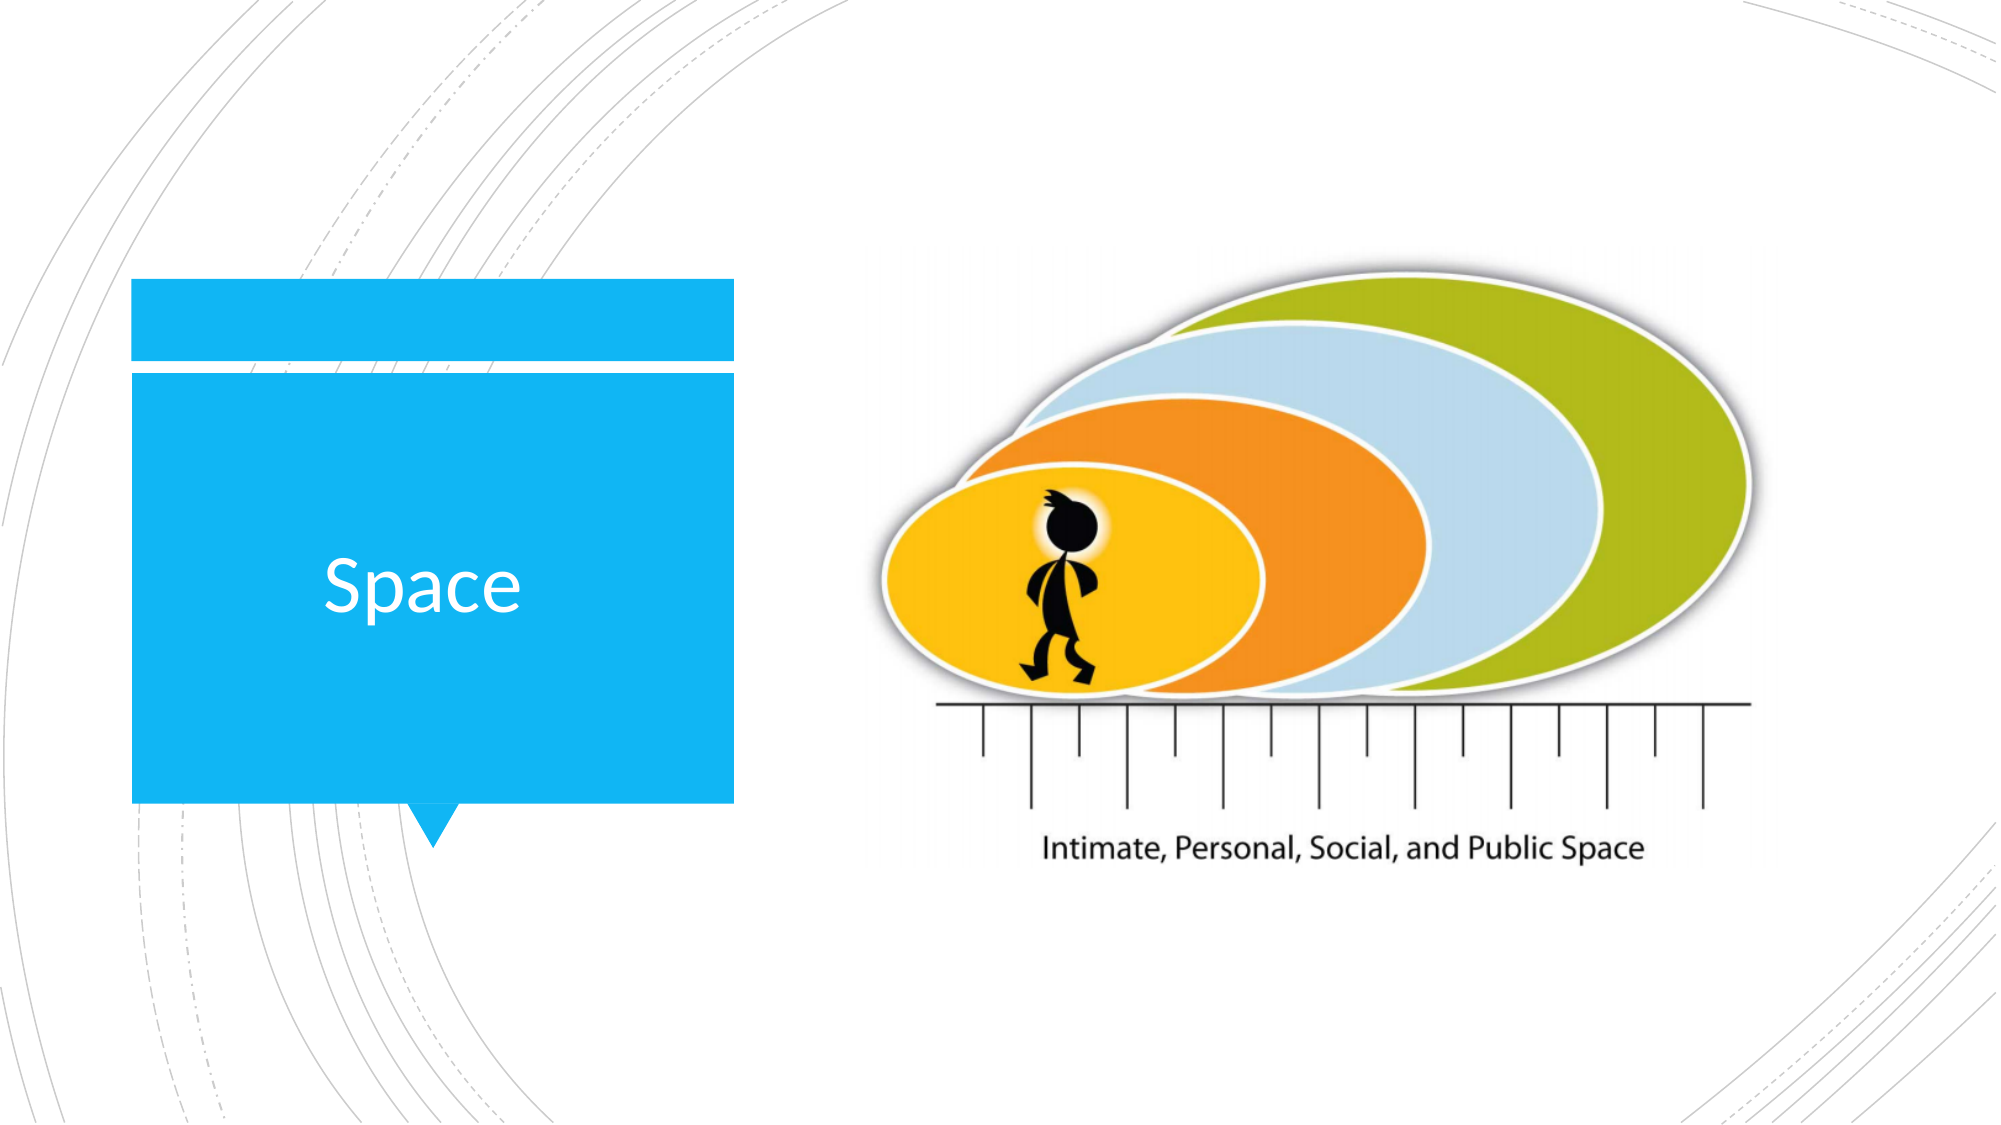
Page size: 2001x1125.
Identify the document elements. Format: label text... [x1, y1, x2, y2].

title Space [145, 385, 720, 789]
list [839, 227, 1871, 898]
